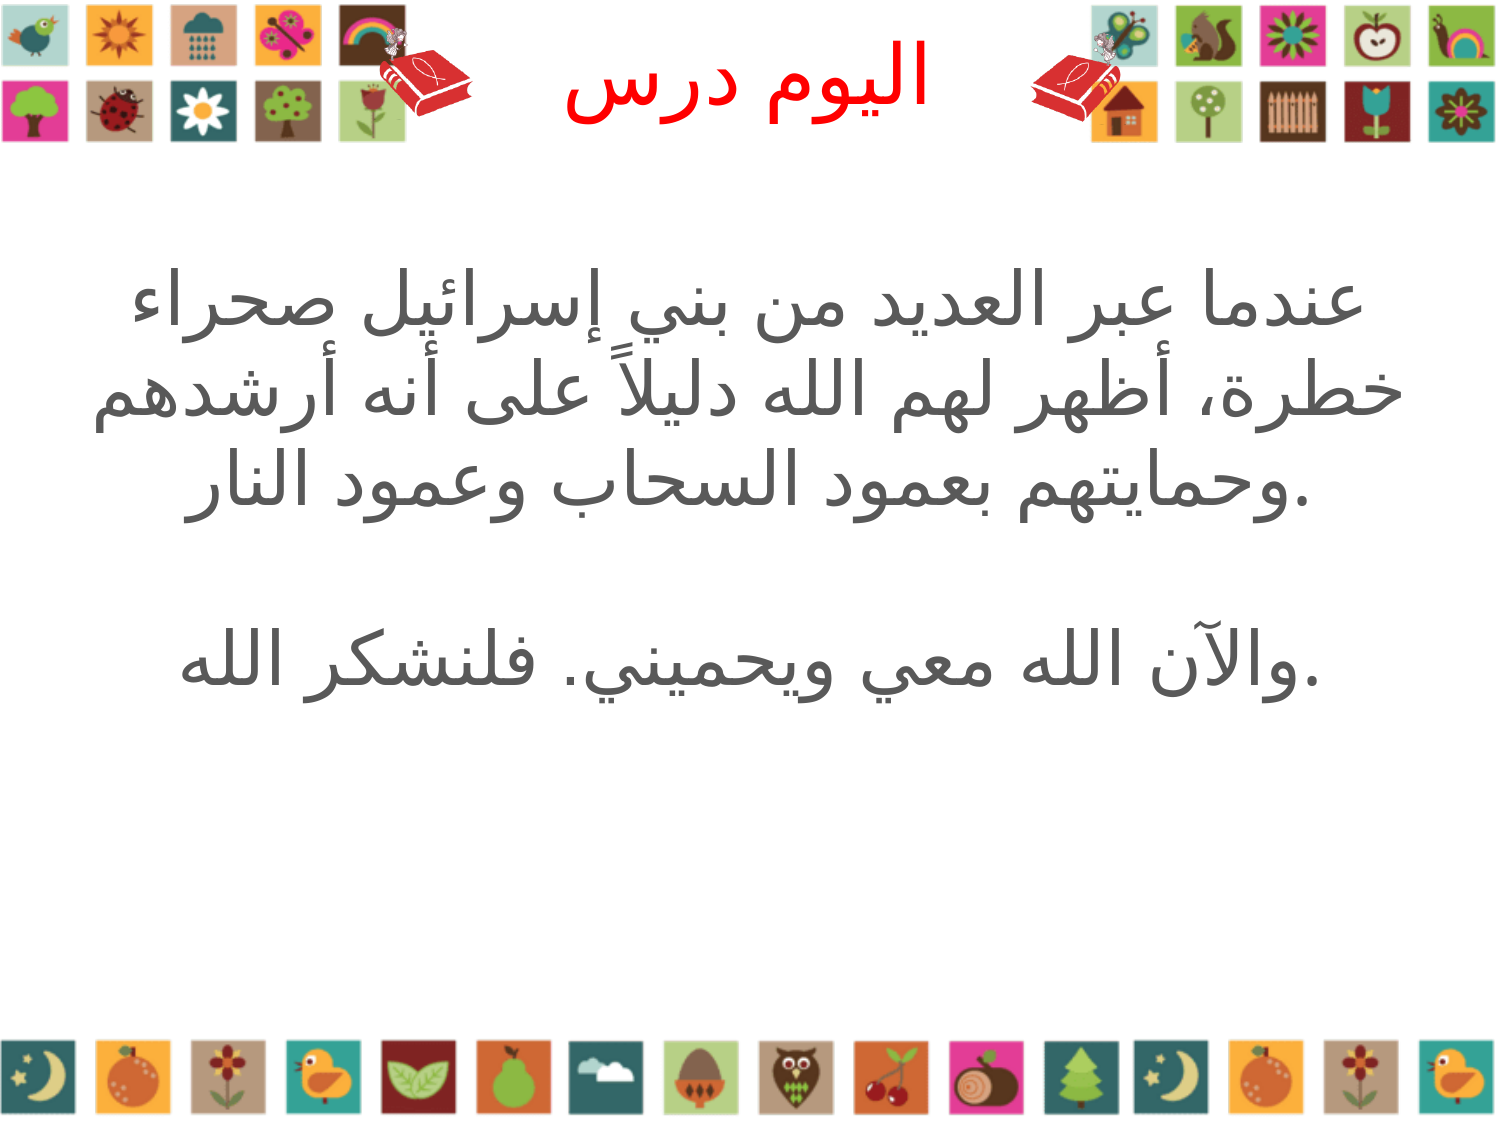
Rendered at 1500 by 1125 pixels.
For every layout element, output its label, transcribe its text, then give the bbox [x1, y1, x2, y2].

text_box عندما عبر العديد من بني إسرائيل صحراء خطرة، أظهر لهم الله دليلاً على أنه أرشدهم وحمايتهم بعمود السحاب وعمود النار. والآن الله معي ويحميني. فلنشكر الله. [76, 243, 1424, 709]
picture [0, 3, 505, 150]
text_box اليوم درس [425, 13, 1078, 129]
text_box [0, 1028, 1500, 1118]
picture [998, 3, 1500, 150]
